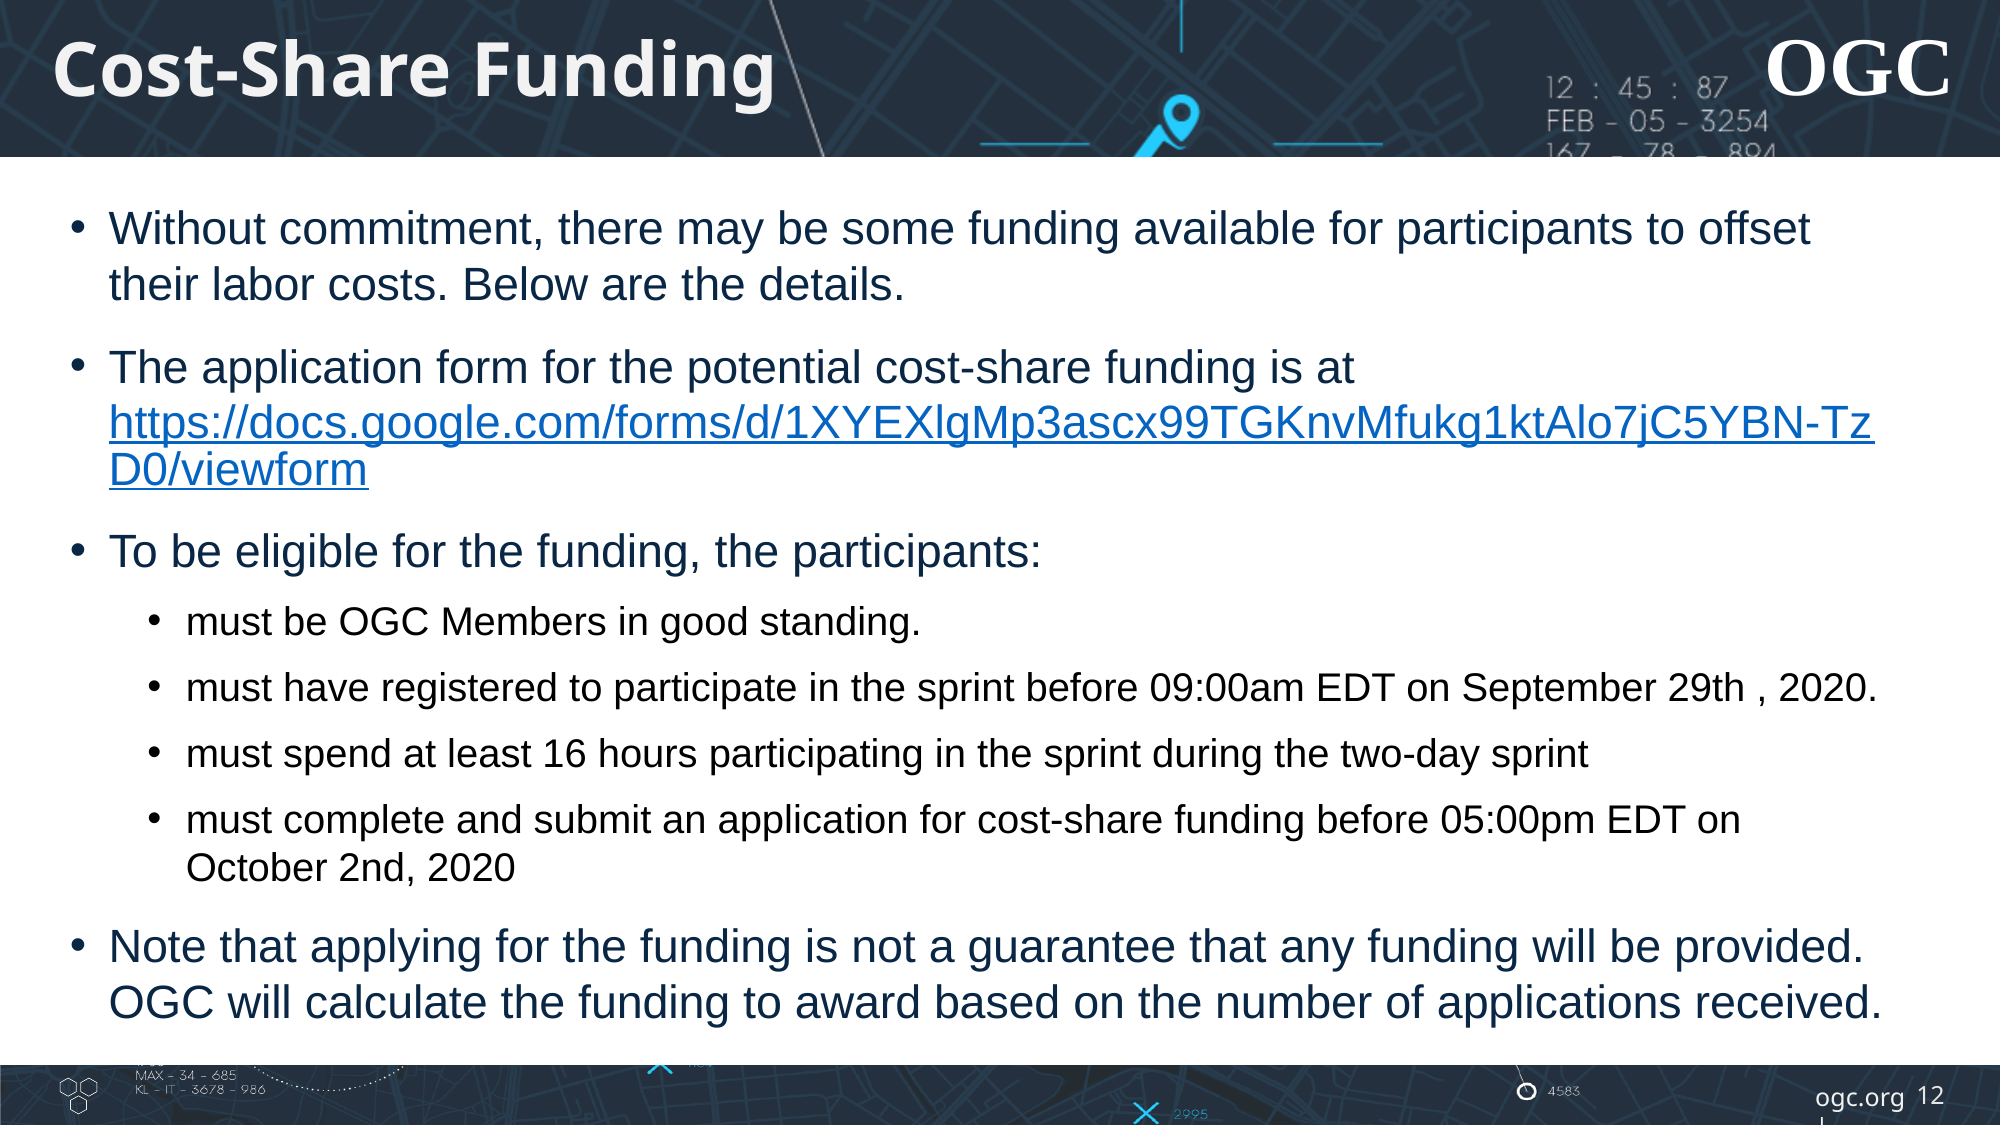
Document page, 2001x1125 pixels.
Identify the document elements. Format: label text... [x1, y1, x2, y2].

title Cost-Share Funding [36, 9, 1762, 135]
picture [51, 1069, 106, 1123]
list Without commitment, there may be some funding available for participants to offset their labor costs. Below are the details. The application form for the potential cost-share funding is at https://docs.google.com/forms/d/1XYEXlgMp3ascx99TGKnvMfukg1ktAlo7jC5YBN-TzD0/viewform To be eligible for the funding, the participants: must be OGC Members in good standing. must have registered to participate in the sprint before 09:00am EDT on September 29th , 2020. must spend at least 16 hours participating in the sprint during the two-day sprint must complete and submit an application for cost-share funding before 05:00pm EDT on October 2nd, 2020 Note that applying for the funding is not a guarantee that any funding will be provided. OGC will calculate the funding to award based on the number of applications received. [54, 190, 1904, 1058]
slide_number 12 [1772, 1073, 1960, 1121]
